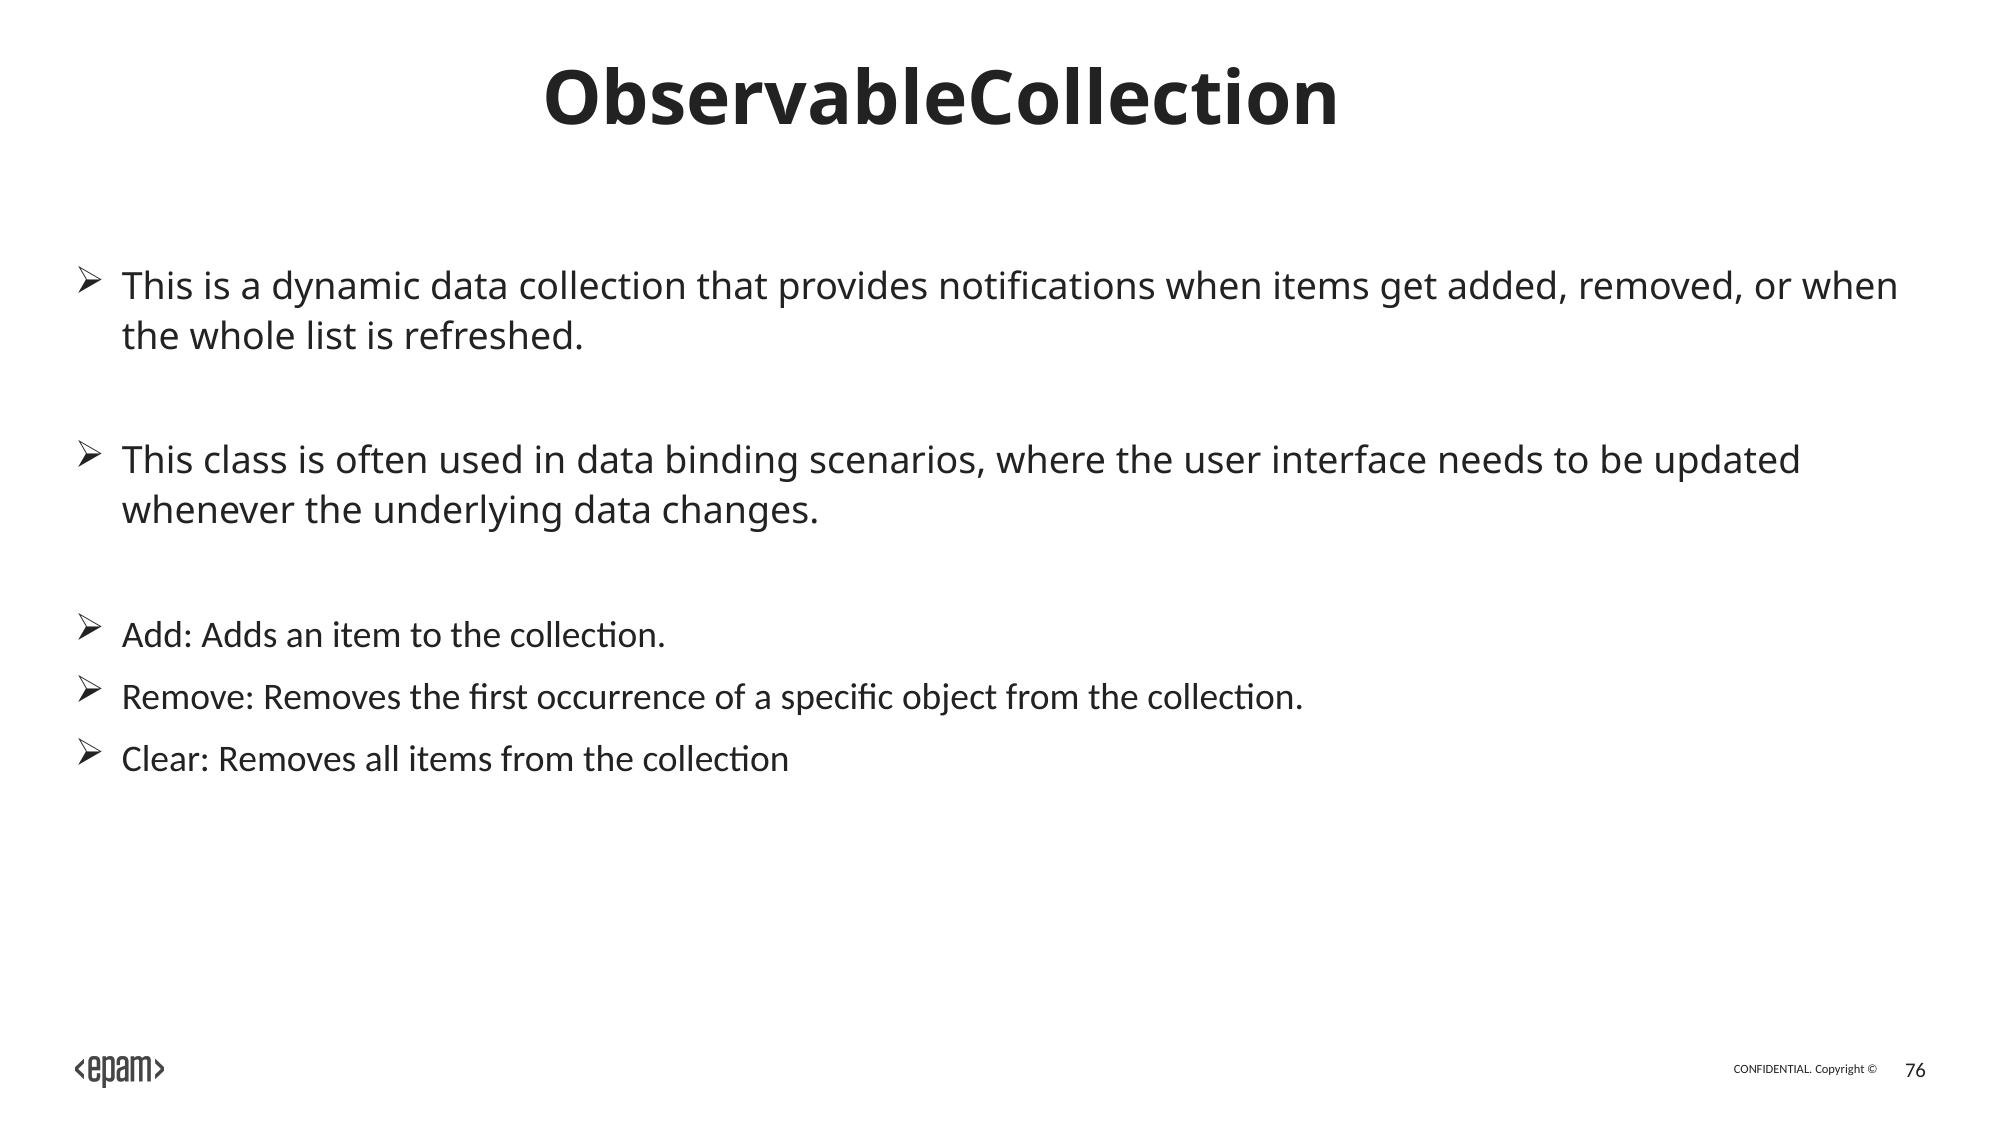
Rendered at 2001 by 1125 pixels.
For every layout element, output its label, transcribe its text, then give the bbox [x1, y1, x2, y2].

list This is a dynamic data collection that provides notifications when items get added, removed, or when the whole list is refreshed. This class is often used in data binding scenarios, where the user interface needs to be updated whenever the underlying data changes. Add: Adds an item to the collection. Remove: Removes the first occurrence of a specific object from the collection. Clear: Removes all items from the collection [75, 200, 1920, 1005]
title ObservableCollection [268, 49, 1492, 140]
picture [75, 1056, 164, 1088]
